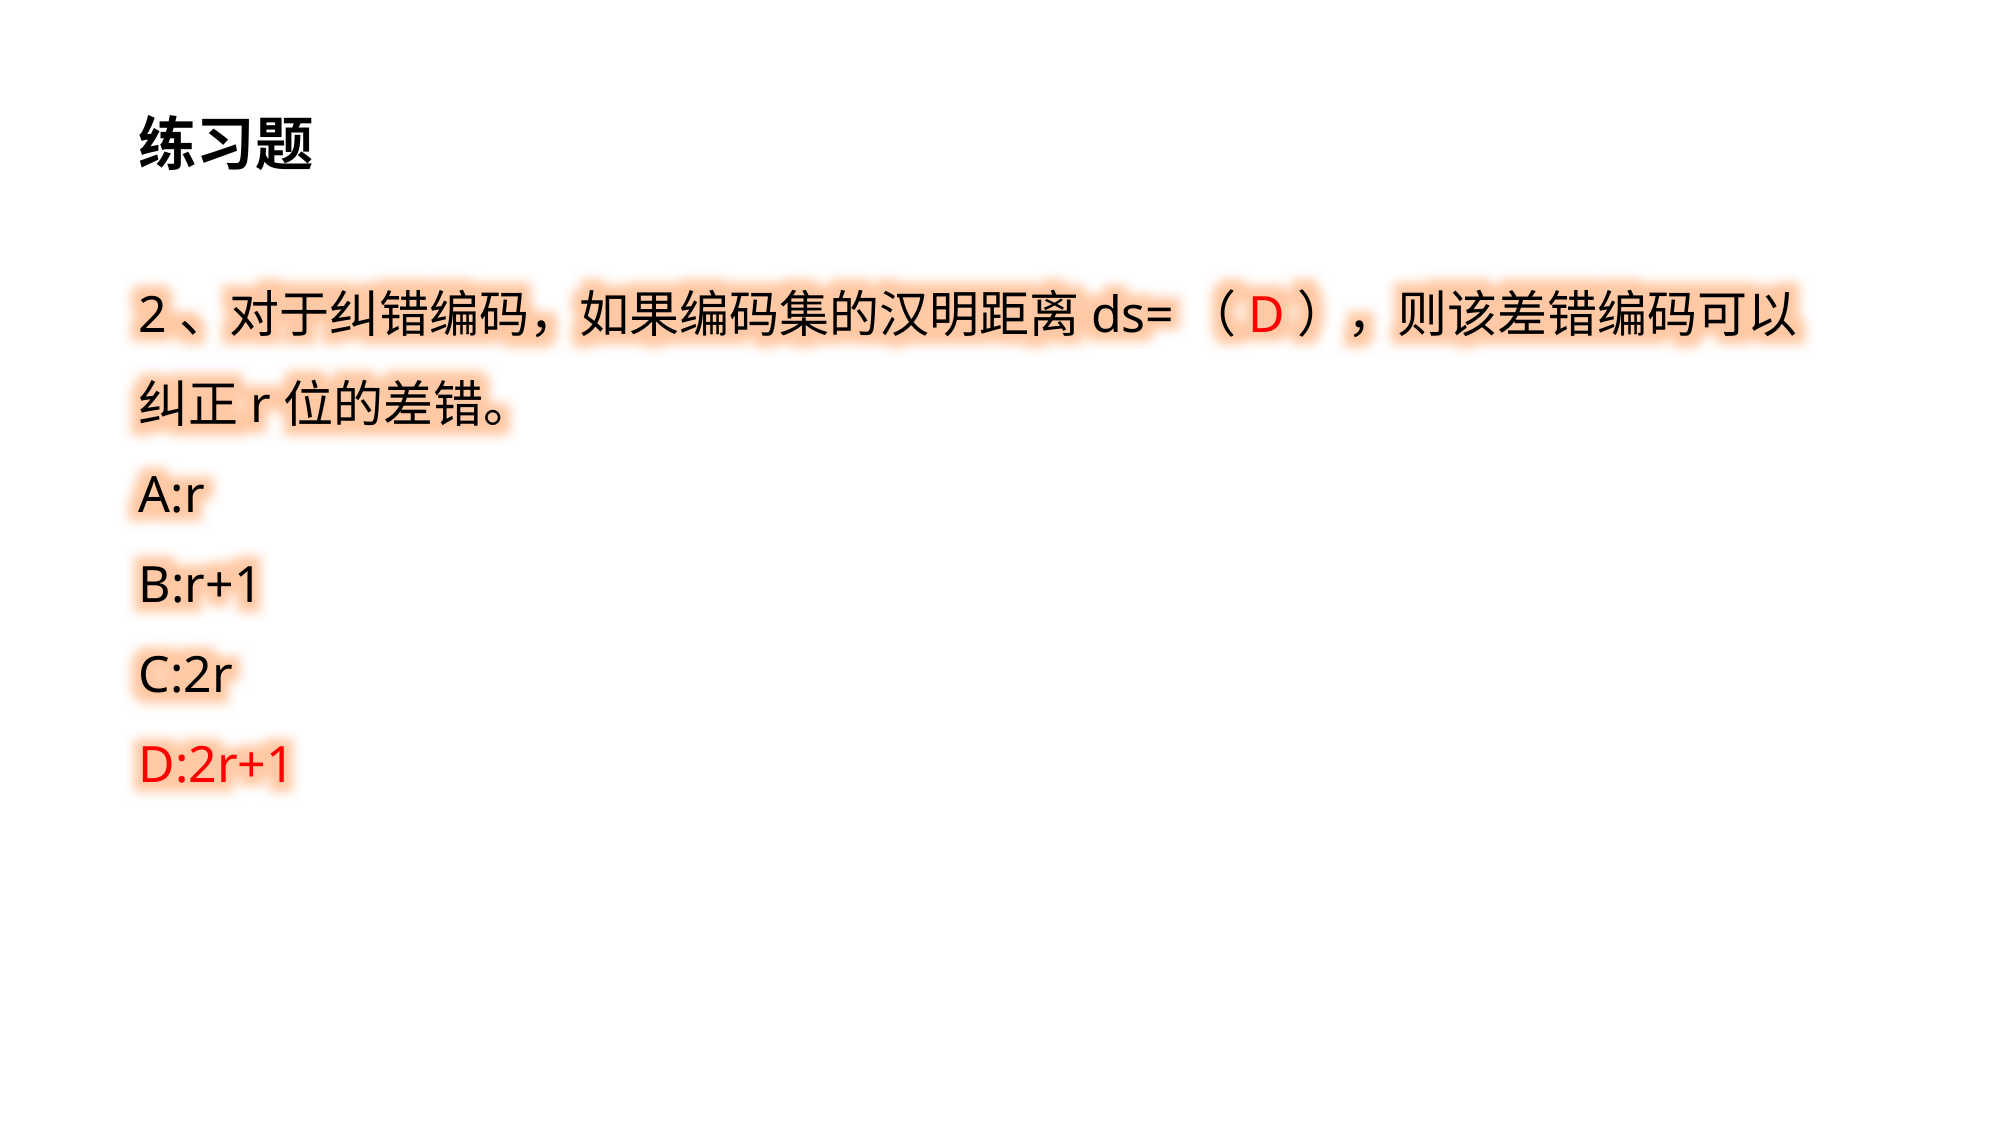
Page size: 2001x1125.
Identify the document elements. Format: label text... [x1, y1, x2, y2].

text_box 练习题 [120, 97, 1568, 187]
text_box 2、对于纠错编码，如果编码集的汉明距离ds=（D），则该差错编码可以纠正r位的差错。 A:r B:r+1 C:2r D:2r+1 [120, 243, 1839, 808]
text_box ALOHA系统的一般模型 [120, 243, 1843, 812]
text_box 练习题 [116, 239, 1847, 816]
